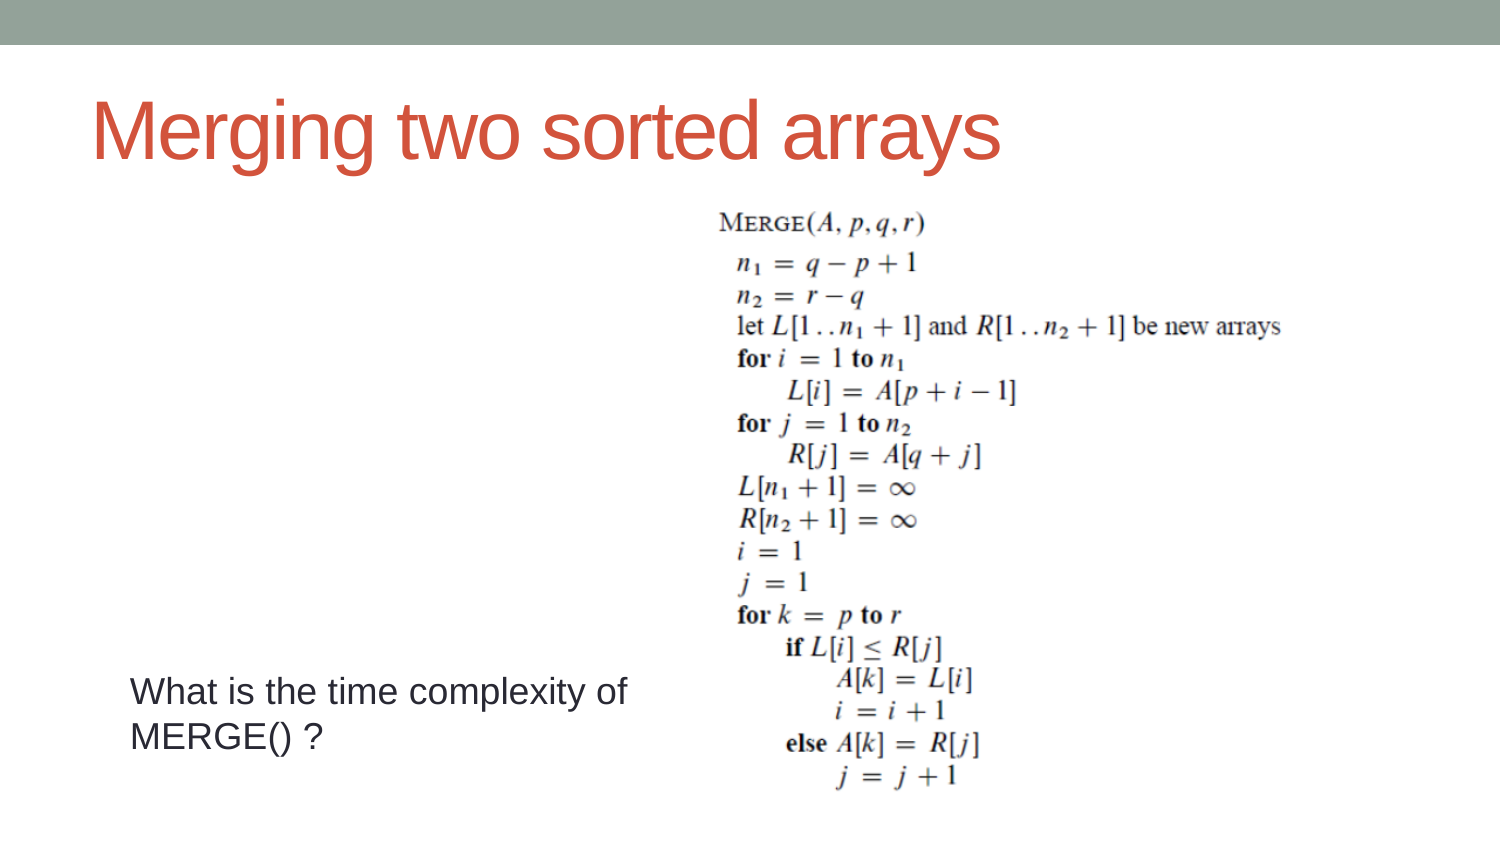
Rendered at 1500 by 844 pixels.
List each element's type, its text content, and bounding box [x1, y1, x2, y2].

title Merging two sorted arrays [75, 65, 1425, 188]
text_box What is the time complexity of Merge() ? [115, 659, 643, 764]
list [662, 196, 1372, 800]
